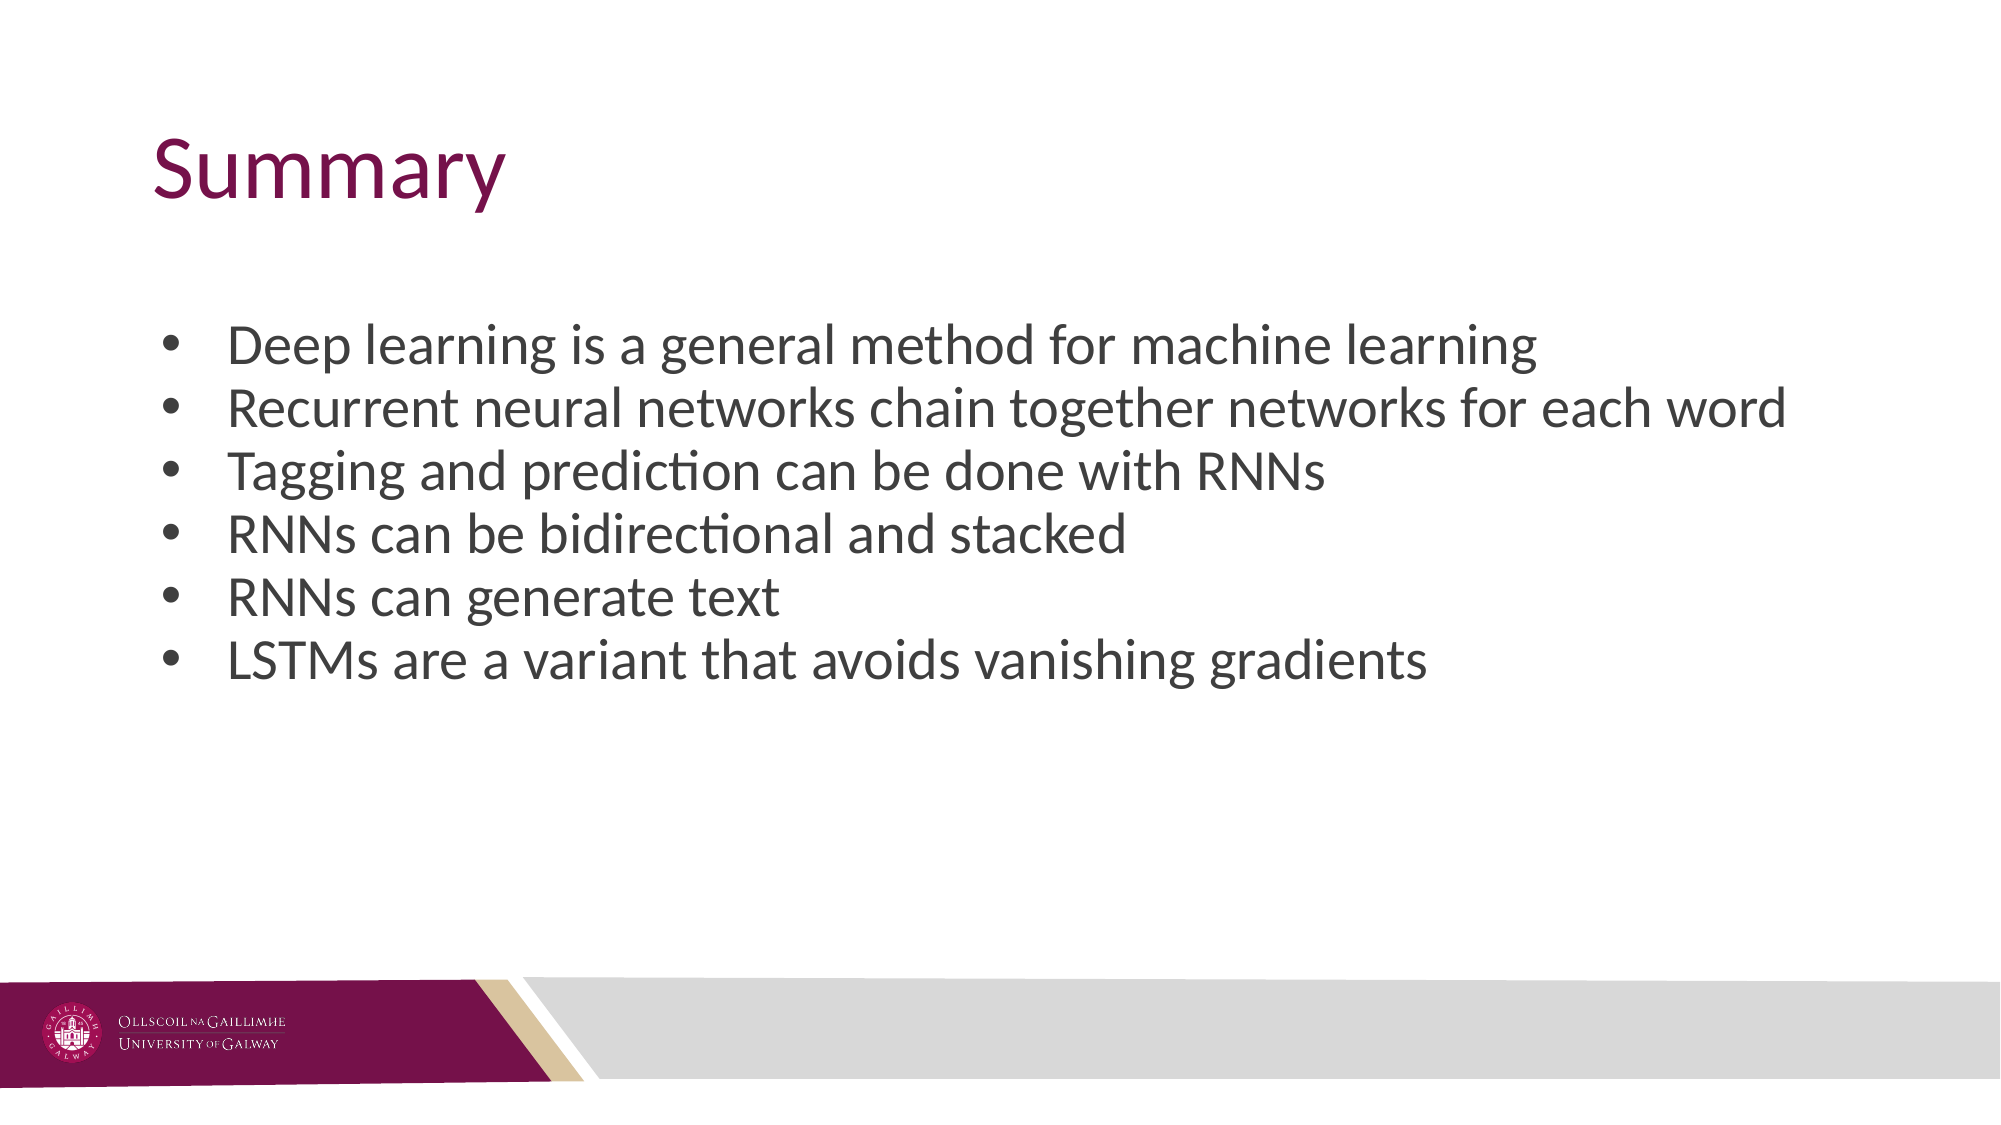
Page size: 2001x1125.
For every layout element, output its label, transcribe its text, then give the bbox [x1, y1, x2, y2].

title Summary [137, 59, 1863, 278]
picture [42, 1002, 285, 1063]
list Deep learning is a general method for machine learning Recurrent neural networks chain together networks for each word Tagging and prediction can be done with RNNs RNNs can be bidirectional and stacked RNNs can generate text LSTMs are a variant that avoids vanishing gradients [137, 299, 1863, 925]
